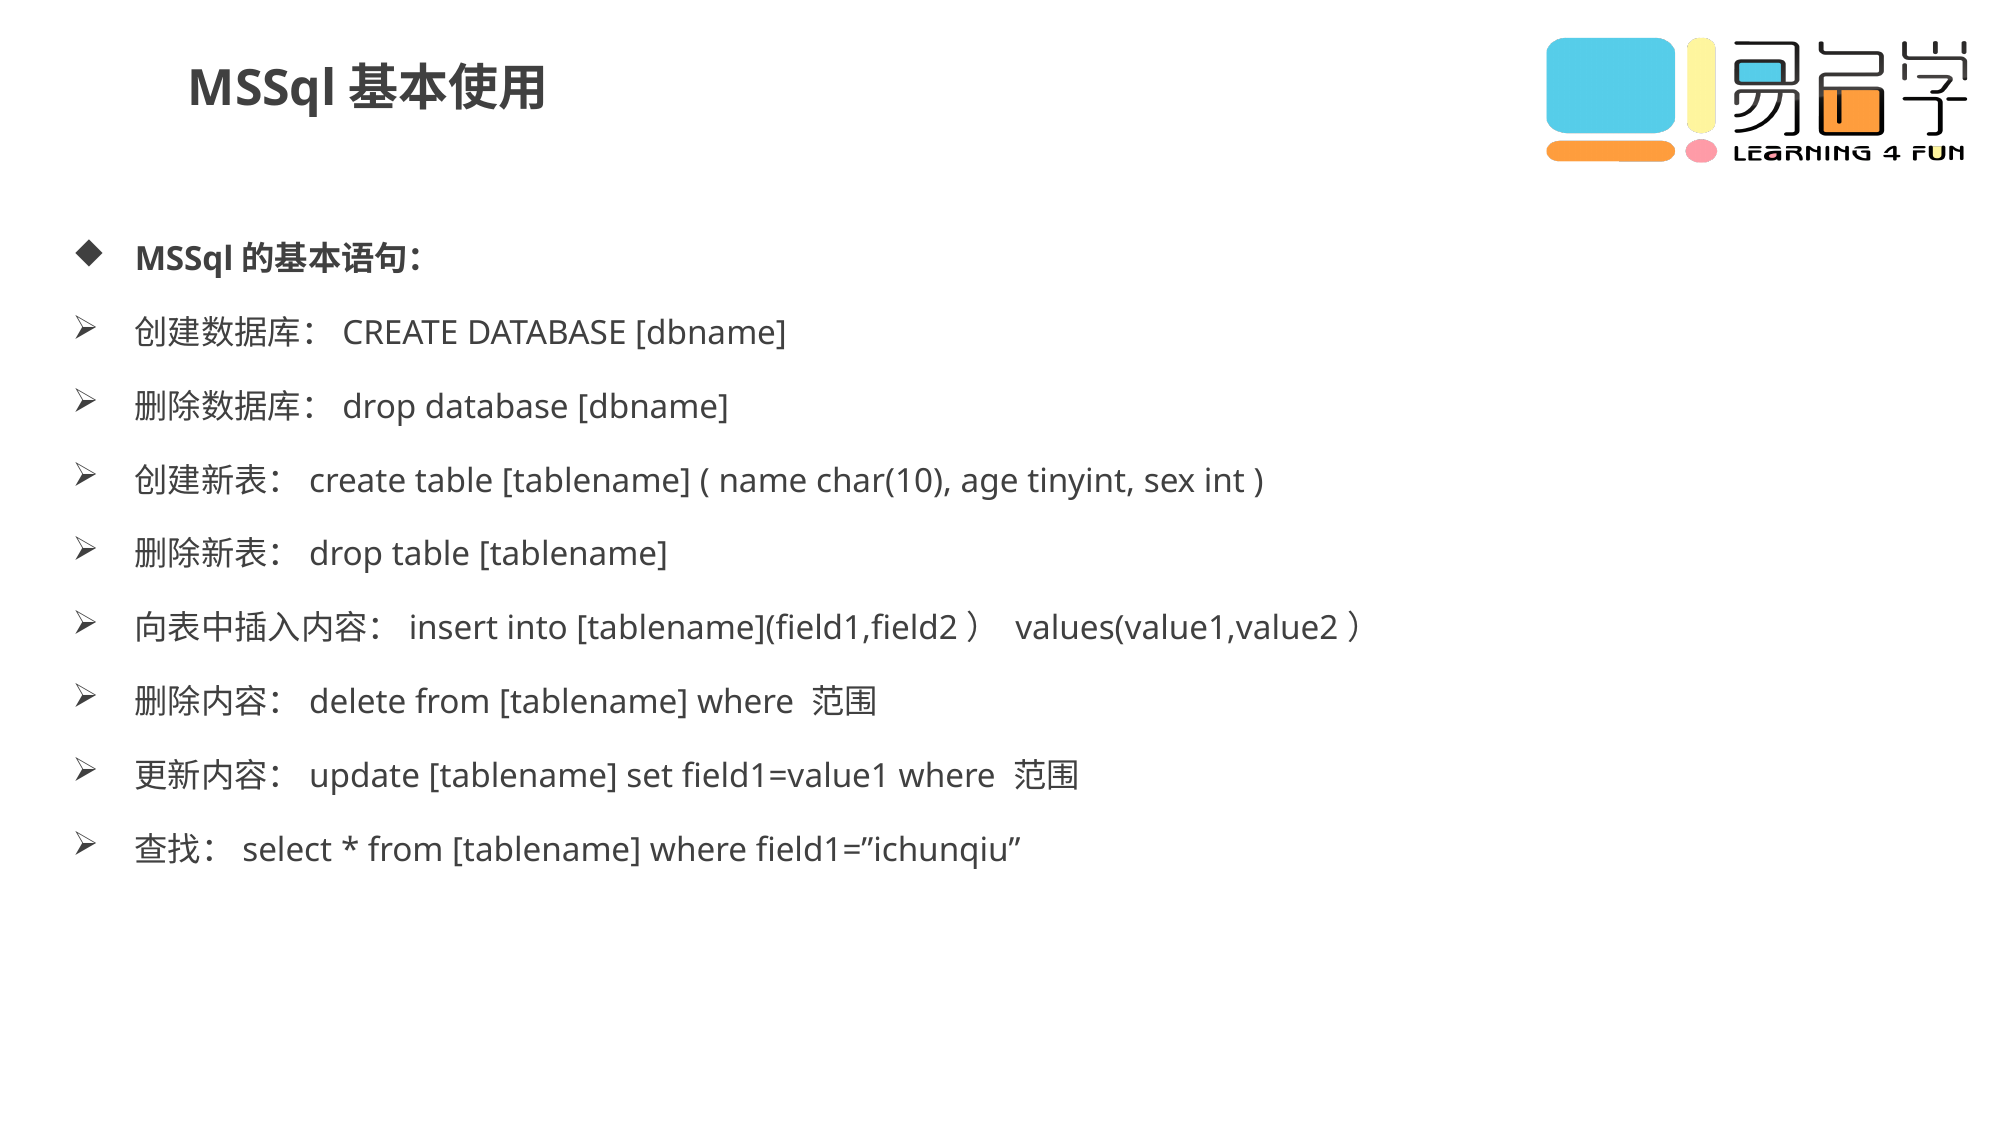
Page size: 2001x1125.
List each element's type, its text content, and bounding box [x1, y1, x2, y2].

text_box MSSql基本使用 [187, 55, 843, 116]
text_box MSSql的基本语句： 创建数据库：CREATE DATABASE [dbname] 删除数据库：drop database [dbname] 创建新表：create table [tablename] ( name char(10), age tinyint, sex int ) 删除新表：drop table [tablename] 向表中插入内容：insert into [tablename](field1,field2） values(value1,value2） 删除内容：delete from [tablename] where 范围 更新内容：update [tablename] set field1=value1 where 范围 查找：select * from [tablename] where field1=”ichunqiu” [62, 207, 1997, 952]
picture [1488, 0, 2001, 199]
